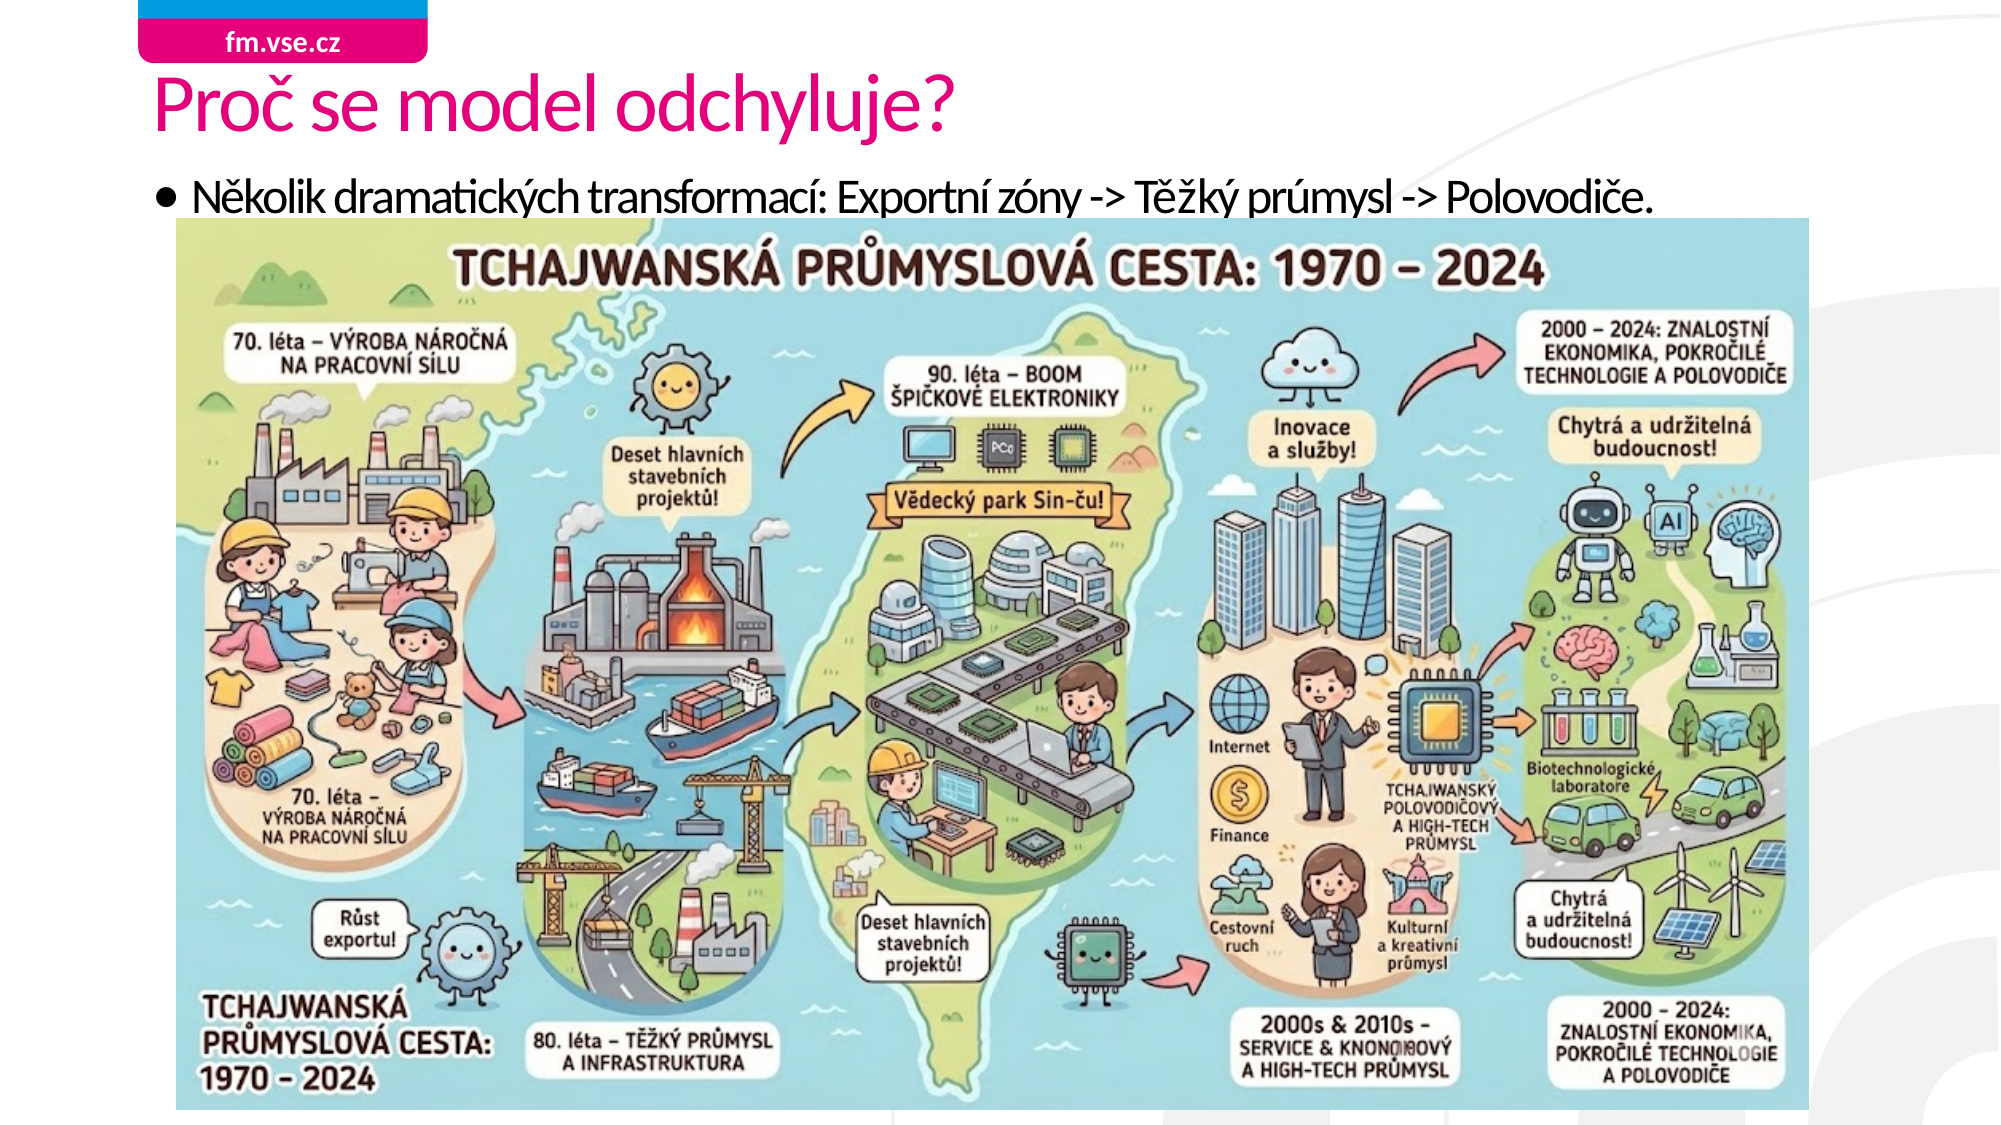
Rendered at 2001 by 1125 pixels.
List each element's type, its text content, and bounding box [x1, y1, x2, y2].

list • Několik dramatických transformací: Exportní zóny -> Těžký prúmysl -> Polovodiče. [137, 149, 1967, 1023]
title Proč se model odchyluje? [137, 62, 1863, 149]
picture [176, 218, 1809, 1110]
